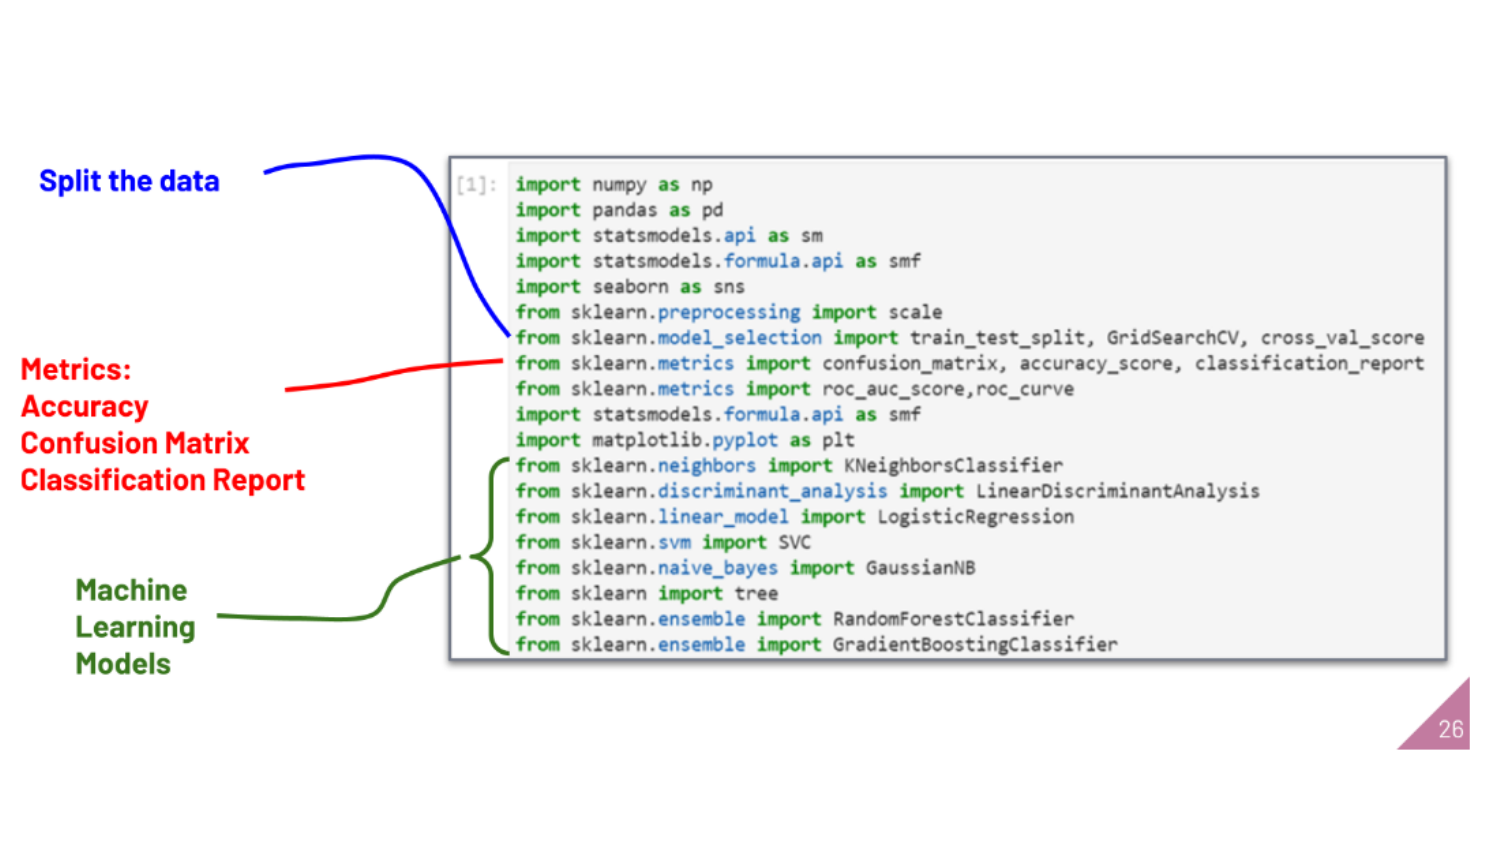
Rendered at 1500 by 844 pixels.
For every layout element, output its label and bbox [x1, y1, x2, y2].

picture [0, 85, 1500, 759]
